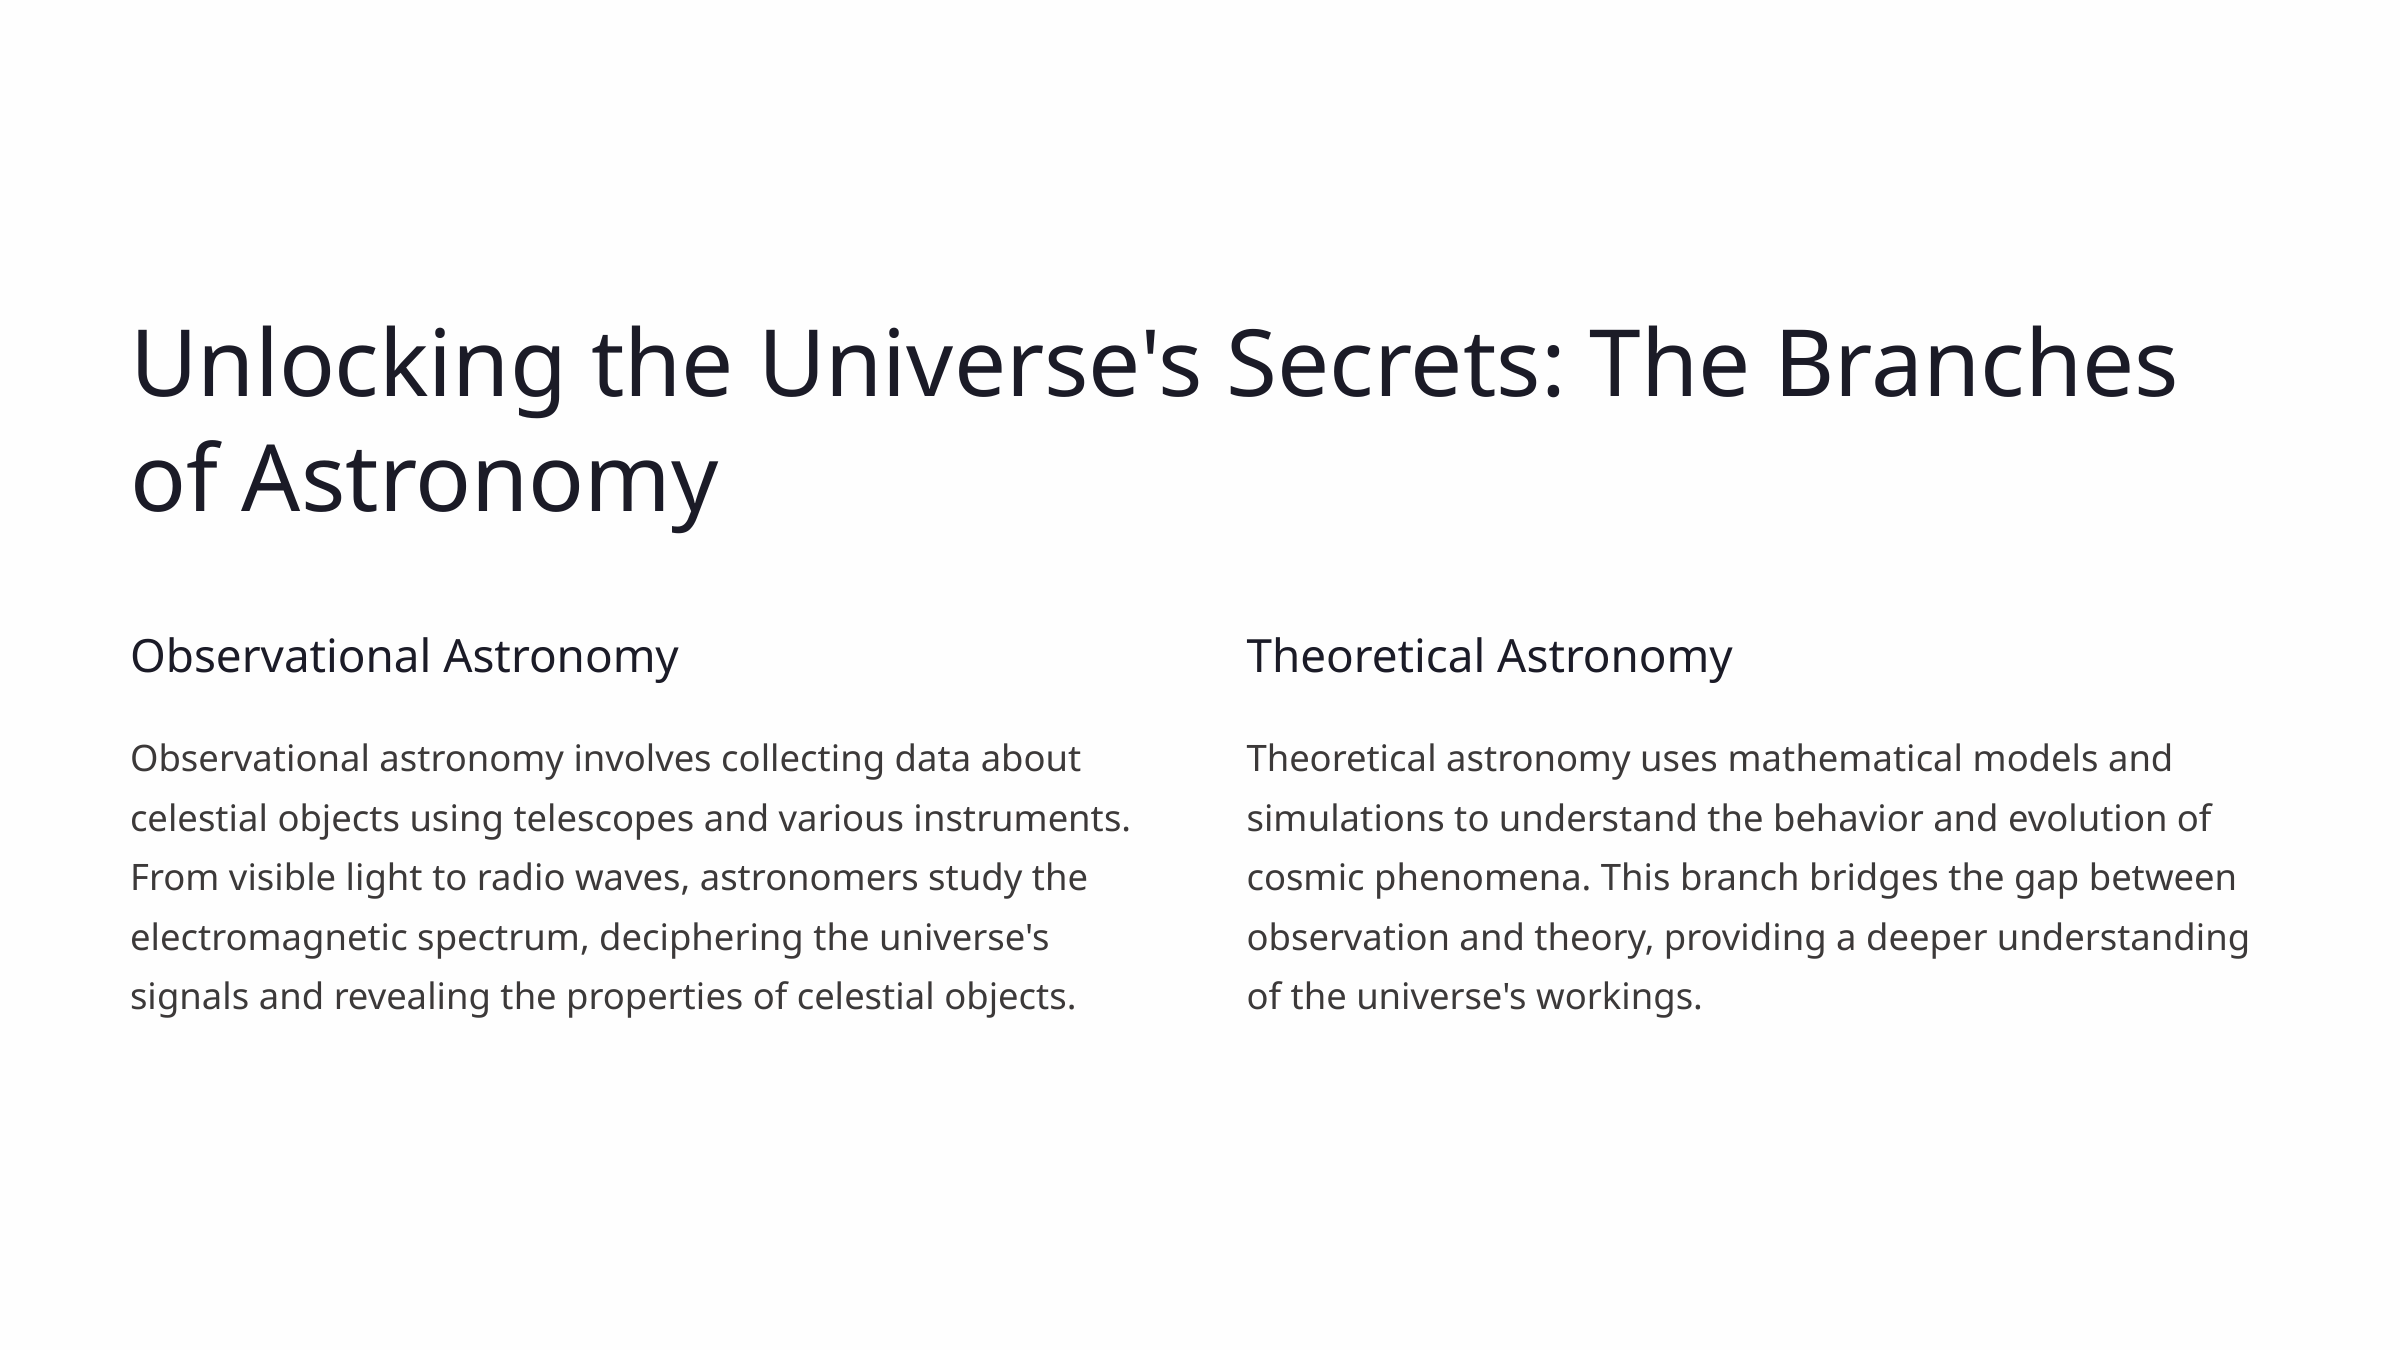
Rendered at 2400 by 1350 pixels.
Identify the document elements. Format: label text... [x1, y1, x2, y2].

text_box Unlocking the Universe's Secrets: The Branches of Astronomy [130, 298, 2270, 532]
text_box Theoretical astronomy uses mathematical models and simulations to understand the behavior and evolution of cosmic phenomena. This branch bridges the gap between observation and theory, providing a deeper understanding of the universe's workings. [1246, 719, 2271, 1018]
text_box Theoretical Astronomy [1246, 624, 1733, 683]
text_box Observational astronomy involves collecting data about celestial objects using telescopes and various instruments. From visible light to radio waves, astronomers study the electromagnetic spectrum, deciphering the universe's signals and revealing the properties of celestial objects. [130, 719, 1155, 1018]
text_box Observational Astronomy [130, 624, 672, 683]
